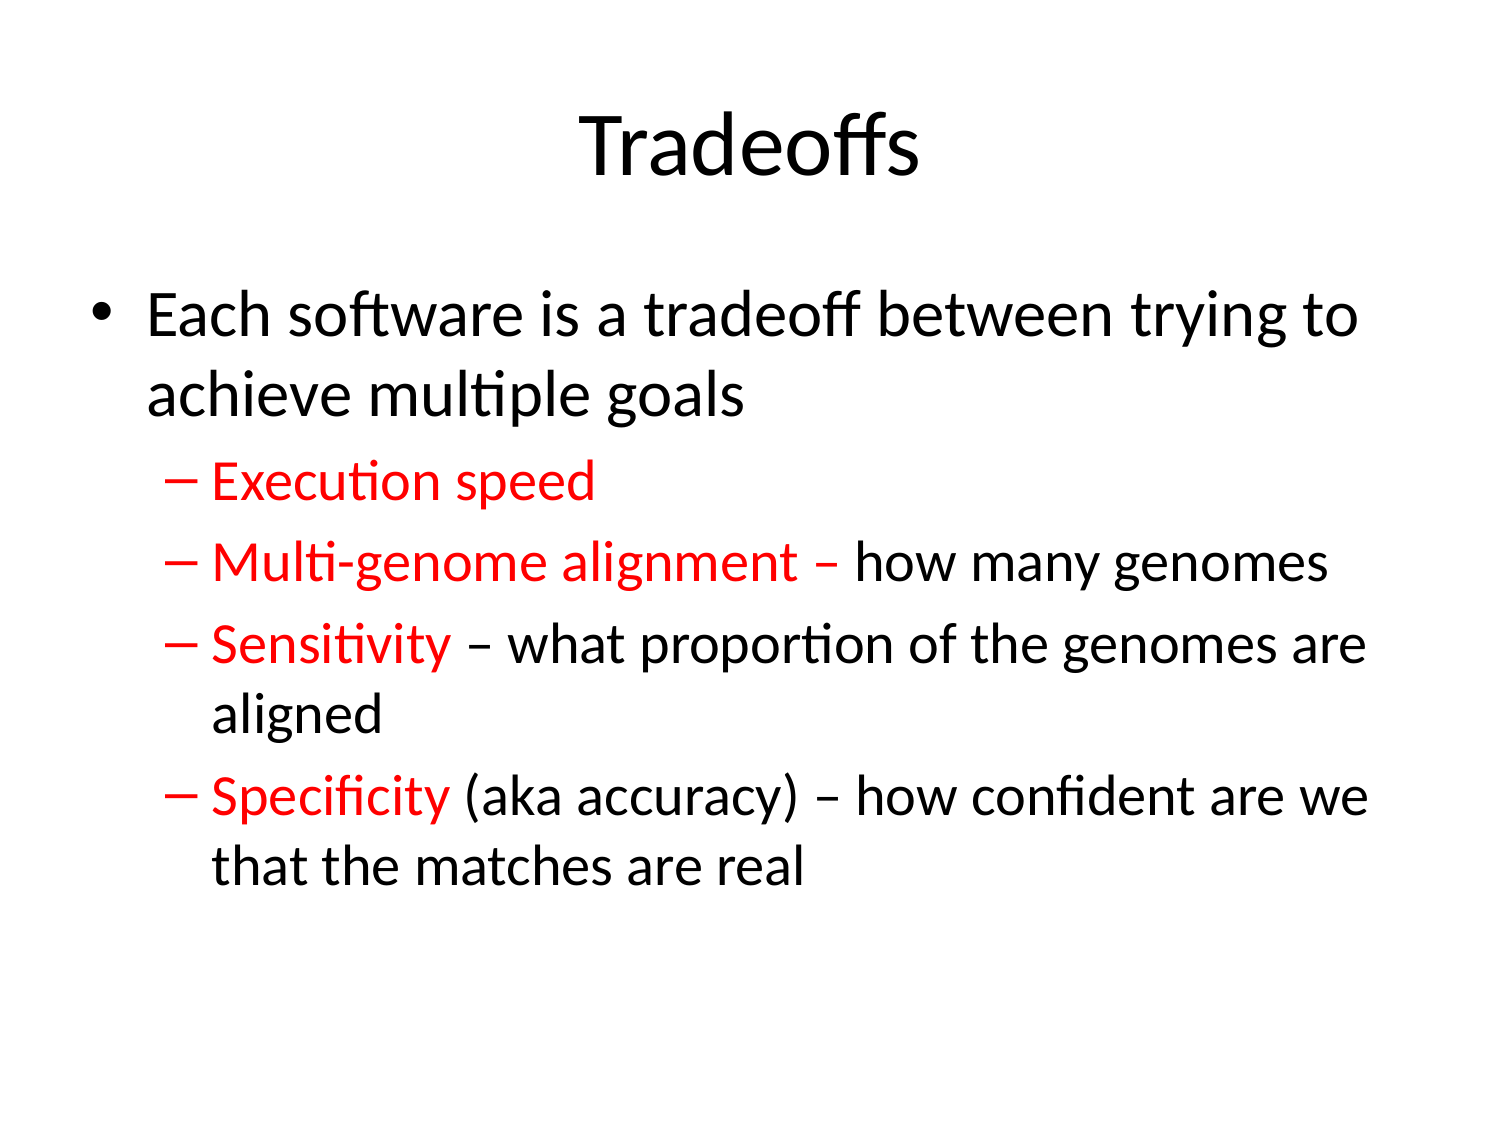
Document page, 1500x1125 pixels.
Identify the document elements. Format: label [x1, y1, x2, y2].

title [75, 45, 1425, 233]
list [75, 262, 1425, 1005]
